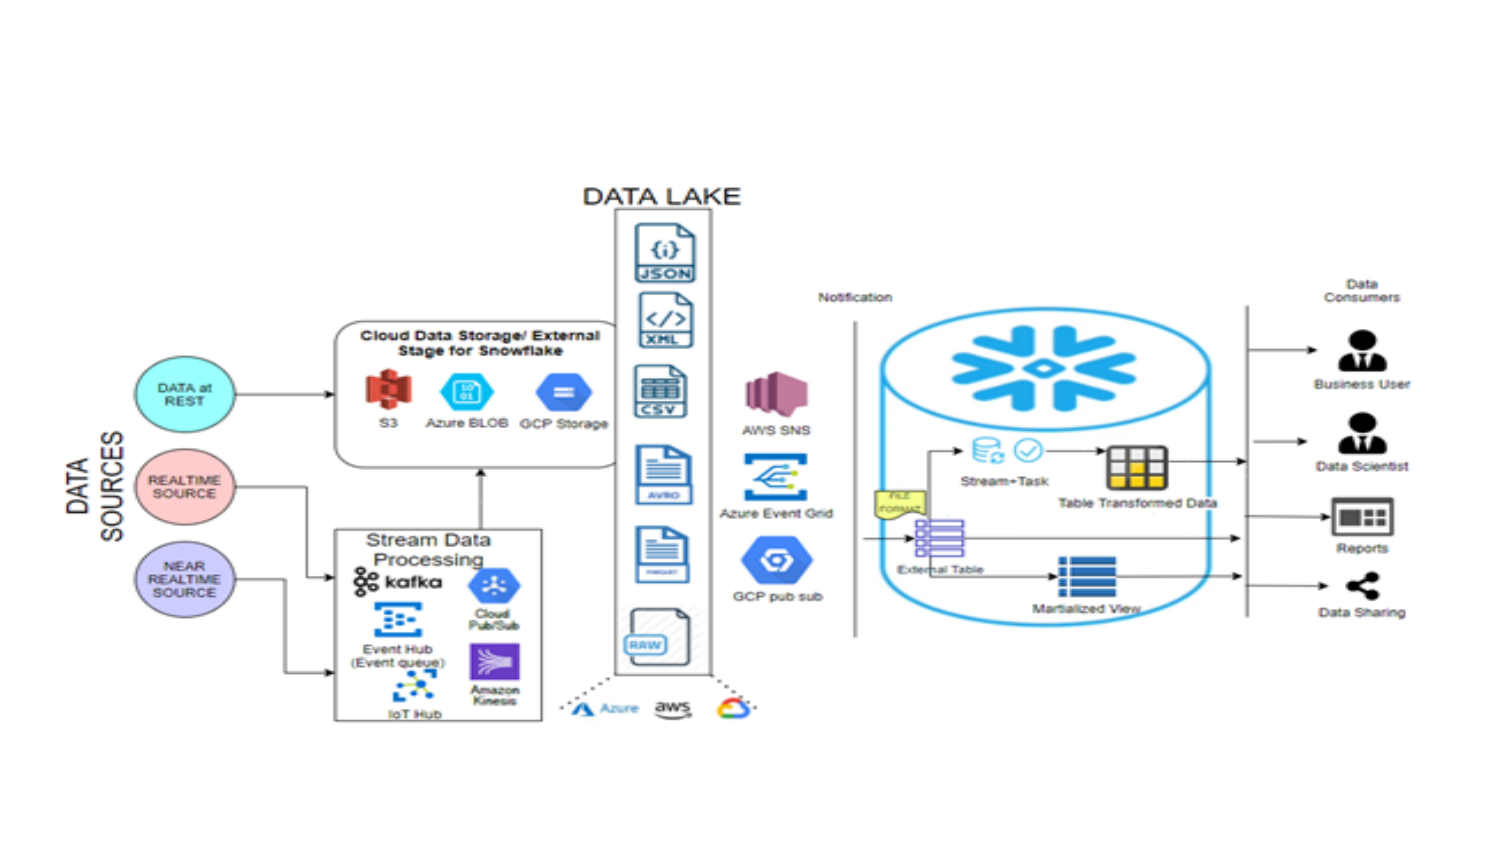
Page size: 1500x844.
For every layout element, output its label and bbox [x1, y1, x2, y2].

picture [50, 167, 1436, 737]
